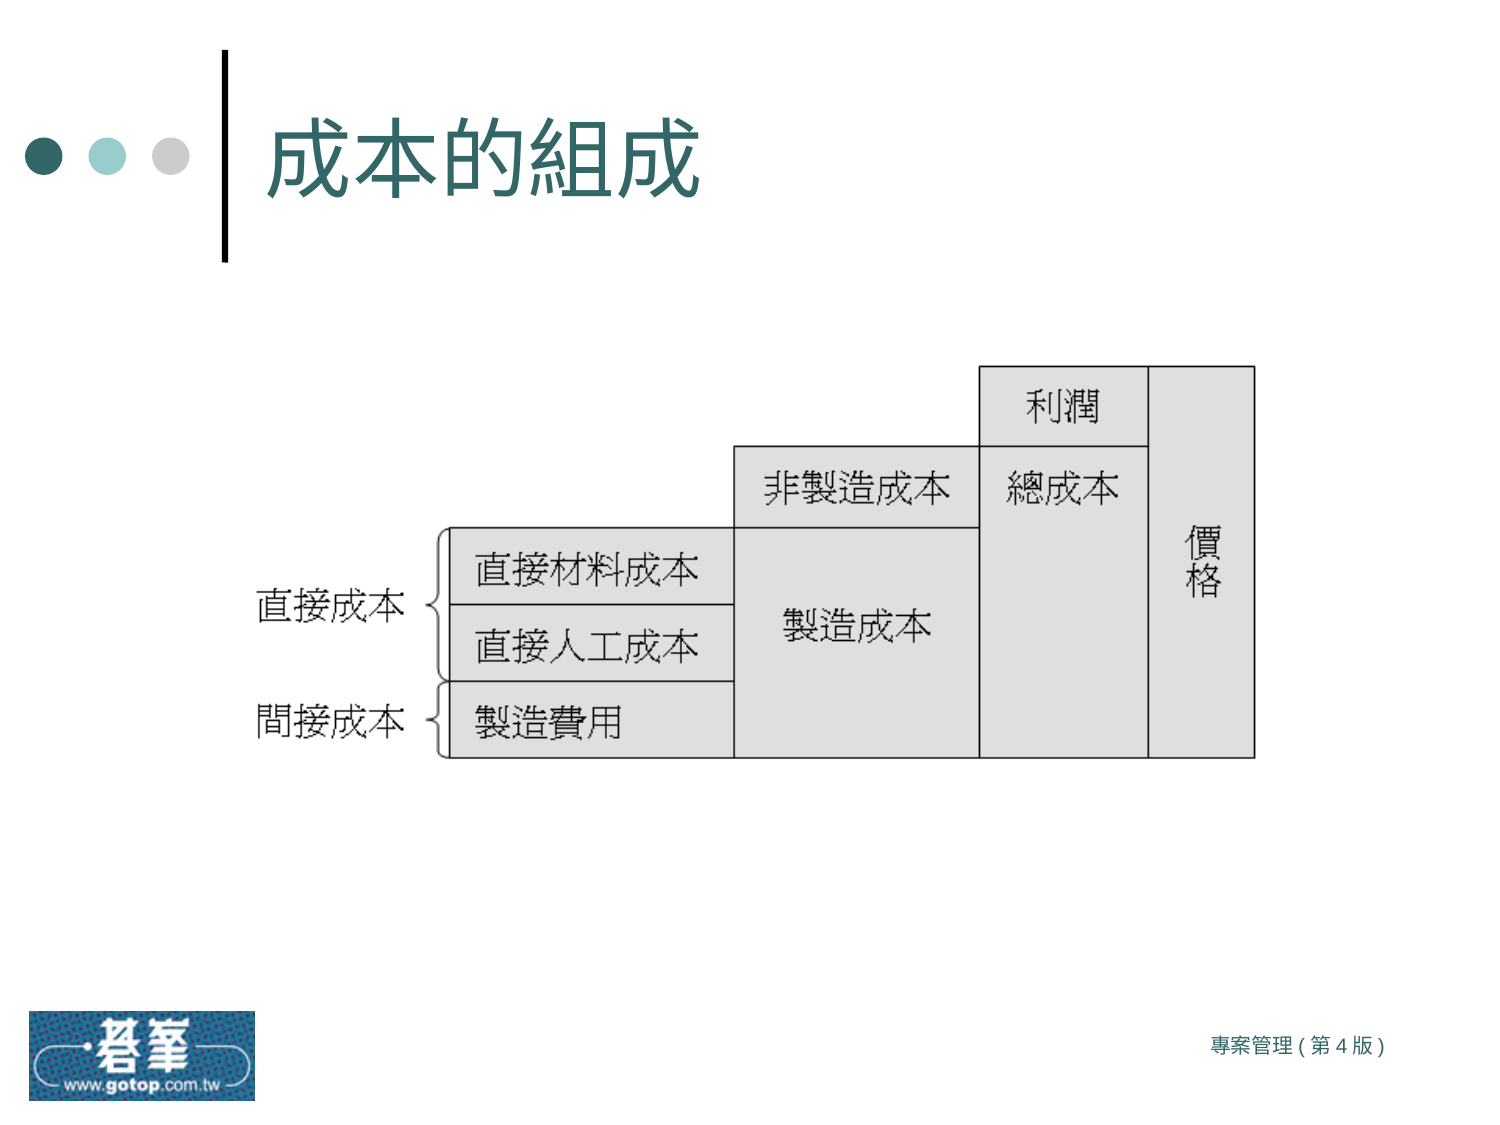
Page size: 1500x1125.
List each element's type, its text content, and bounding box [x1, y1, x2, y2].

picture [29, 1011, 255, 1101]
title 成本的組成 [249, 31, 1400, 282]
picture [235, 355, 1265, 770]
slide_number 專案管理(第4版) [1087, 1025, 1400, 1100]
